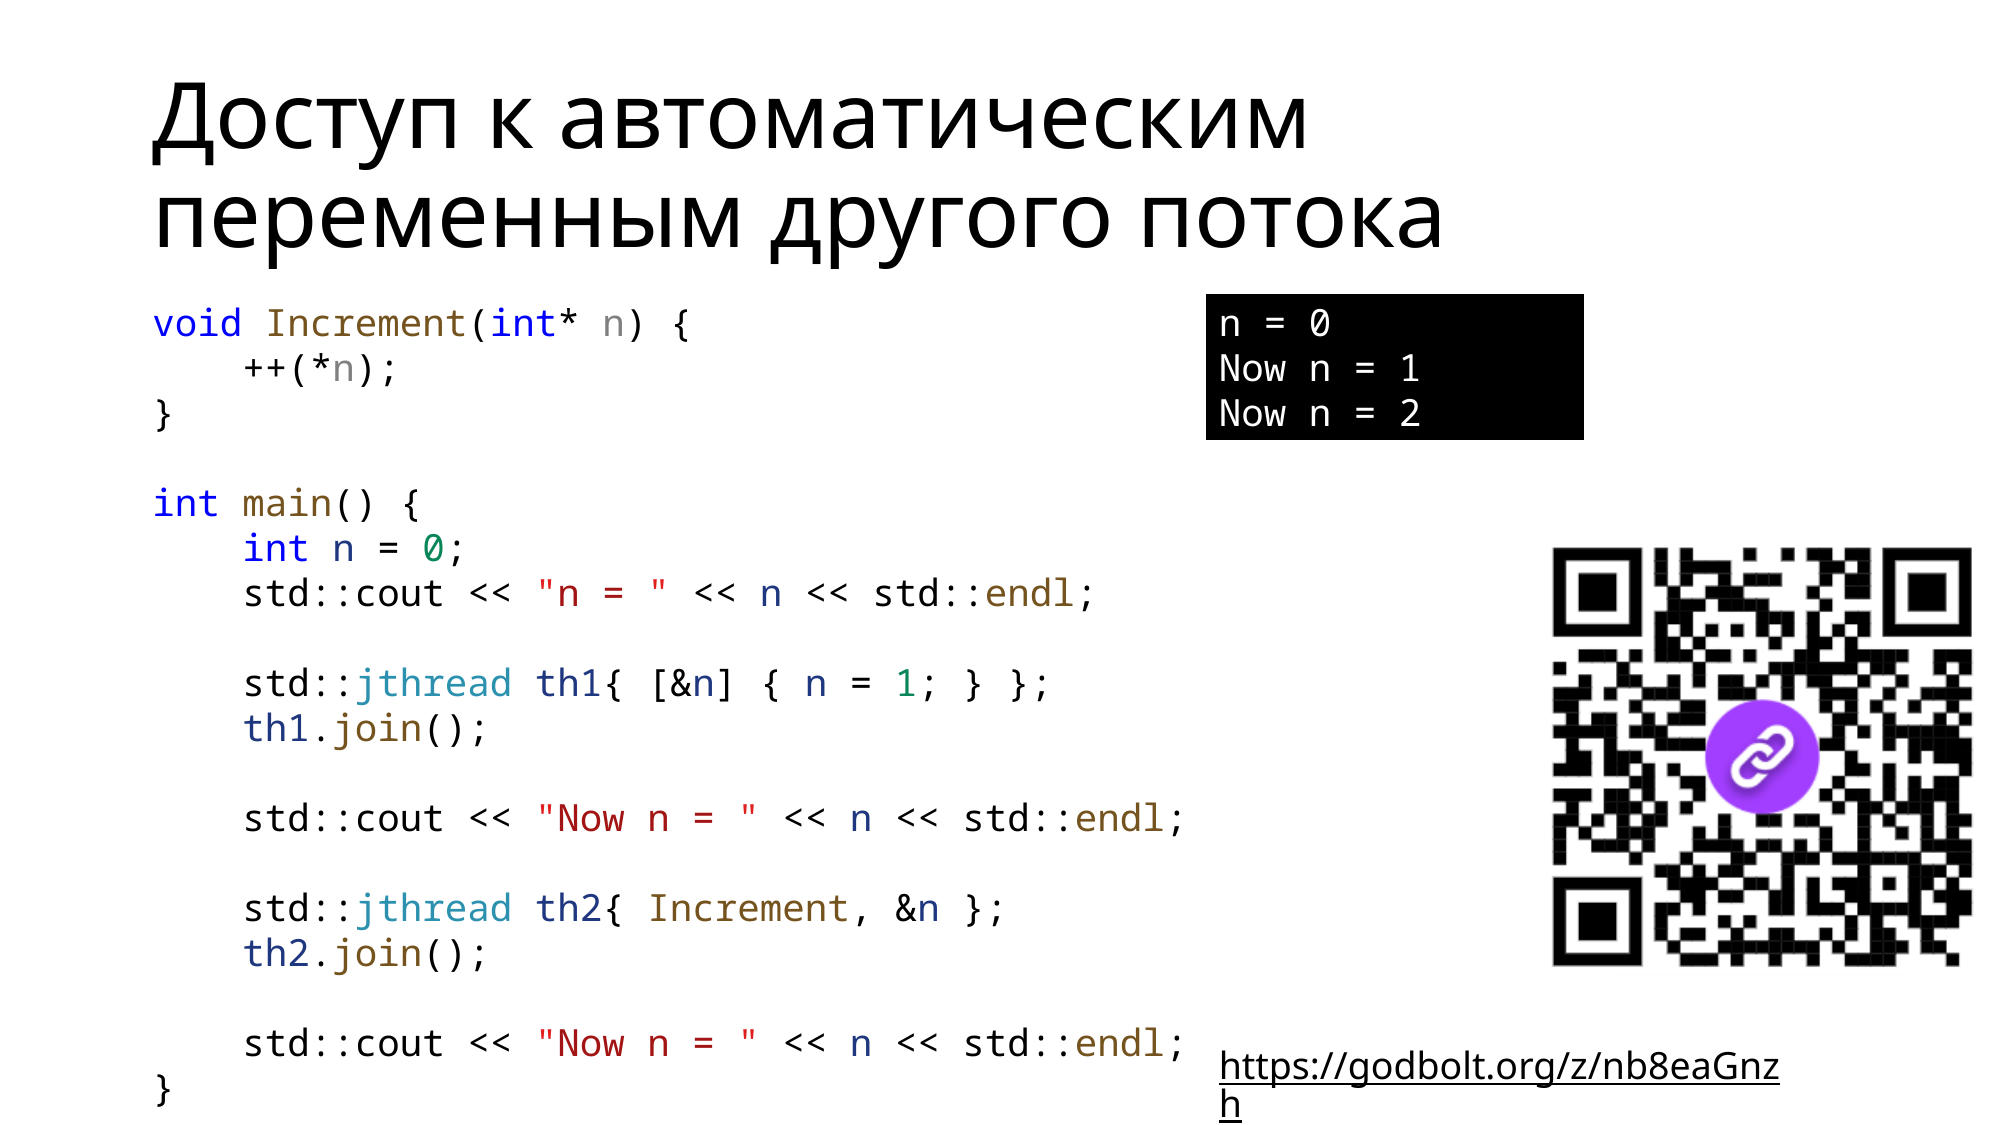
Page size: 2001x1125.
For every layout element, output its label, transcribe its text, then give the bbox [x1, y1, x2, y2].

text_box void Increment(int* n) { ++(*n); } int main() { int n = 0; std::cout << "n = " << n << std::endl; std::jthread th1{ [&n] { n = 1; } }; th1.join(); std::cout << "Now n = " << n << std::endl; std::jthread th2{ Increment, &n }; th2.join(); std::cout << "Now n = " << n << std::endl; } [137, 291, 1205, 1117]
title Доступ к автоматическим переменным другого потока [137, 59, 1863, 278]
picture [1542, 536, 1987, 979]
text_box n = 0 Now n = 1 Now n = 2 [1202, 290, 1588, 444]
text_box https://godbolt.org/z/nb8eaGnzh [1204, 1034, 1809, 1125]
